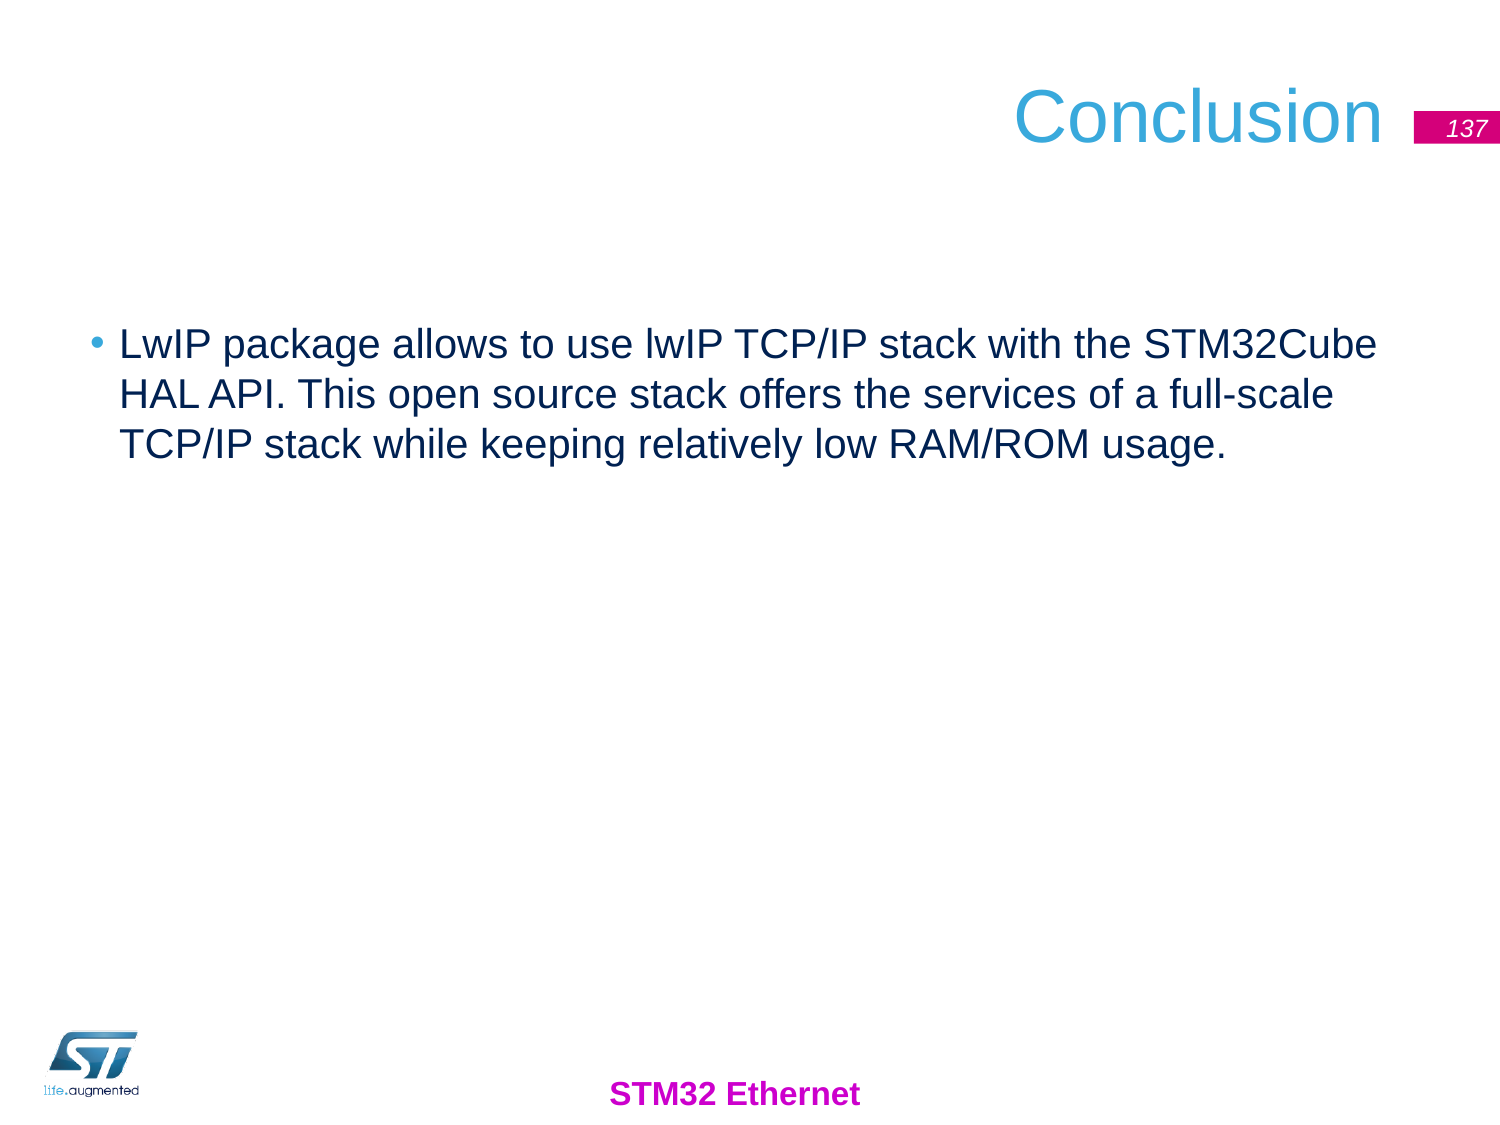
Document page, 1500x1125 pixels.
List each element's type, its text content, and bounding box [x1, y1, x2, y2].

picture [36, 1022, 147, 1103]
slide_number 137 [1413, 111, 1500, 144]
list LwIP package allows to use lwIP TCP/IP stack with the STM32Cube HAL API. This open source stack offers the services of a full-scale TCP/IP stack while keeping relatively low RAM/ROM usage. [75, 209, 1425, 478]
title Conclusion [75, 19, 1400, 207]
